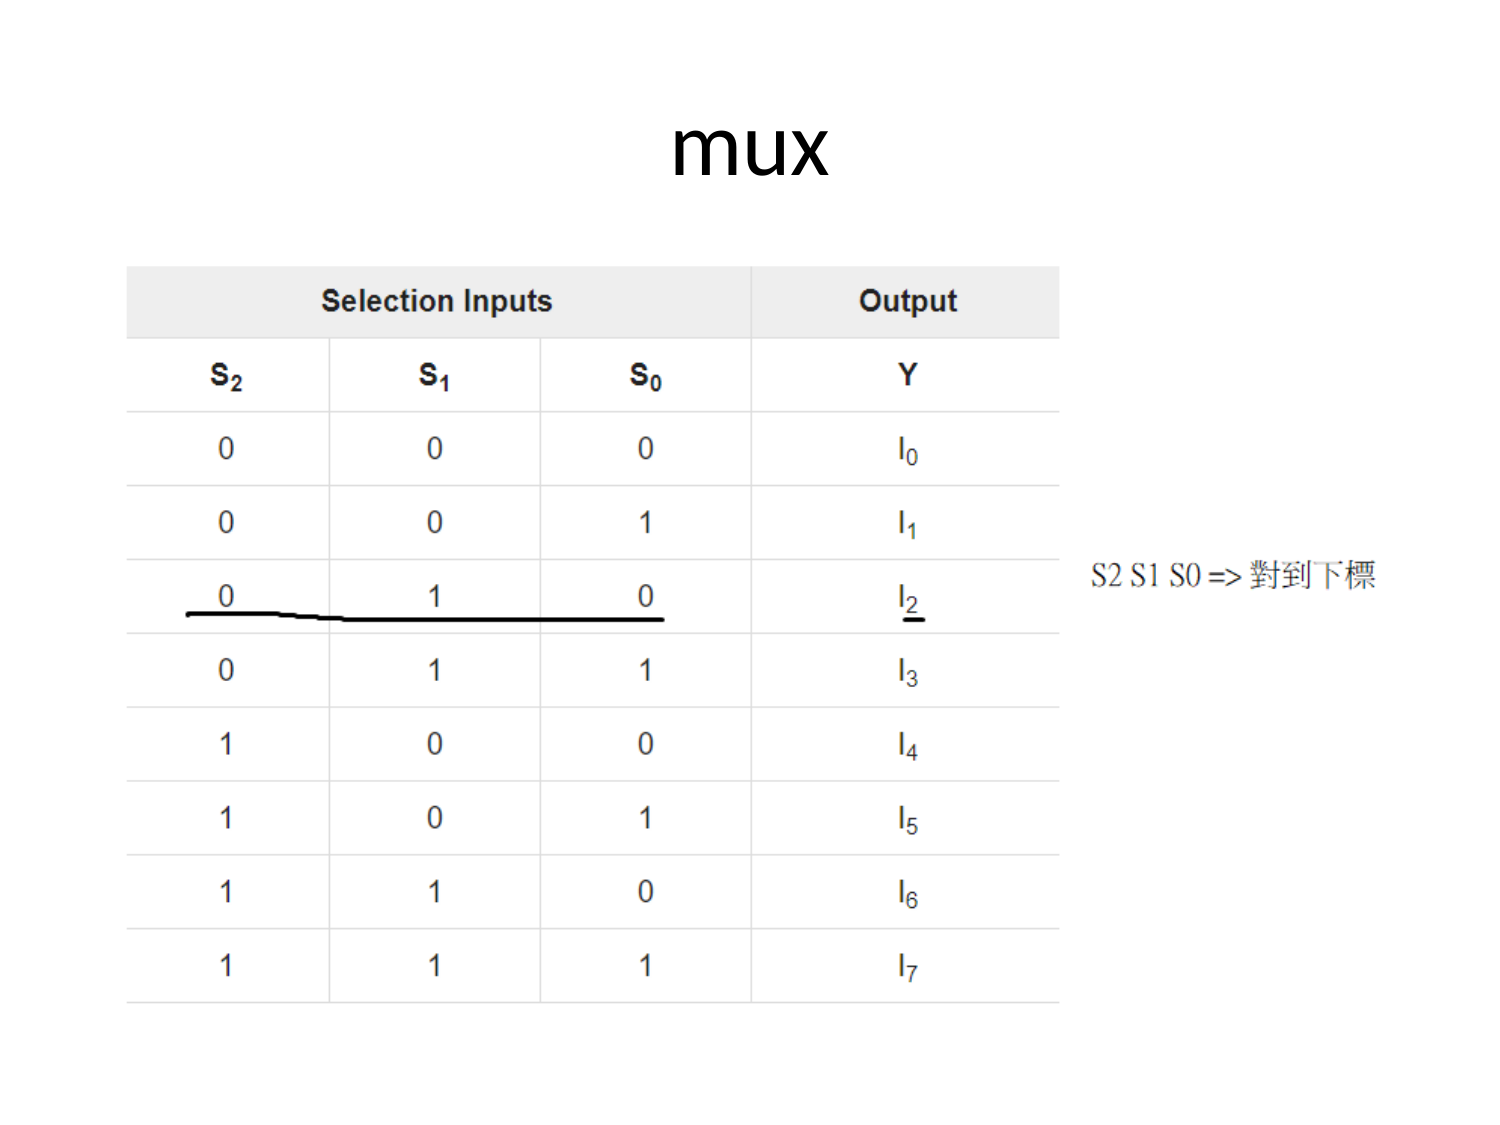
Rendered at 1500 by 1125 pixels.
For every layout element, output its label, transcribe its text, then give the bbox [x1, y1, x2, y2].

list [114, 262, 1385, 1006]
title mux [75, 45, 1425, 233]
